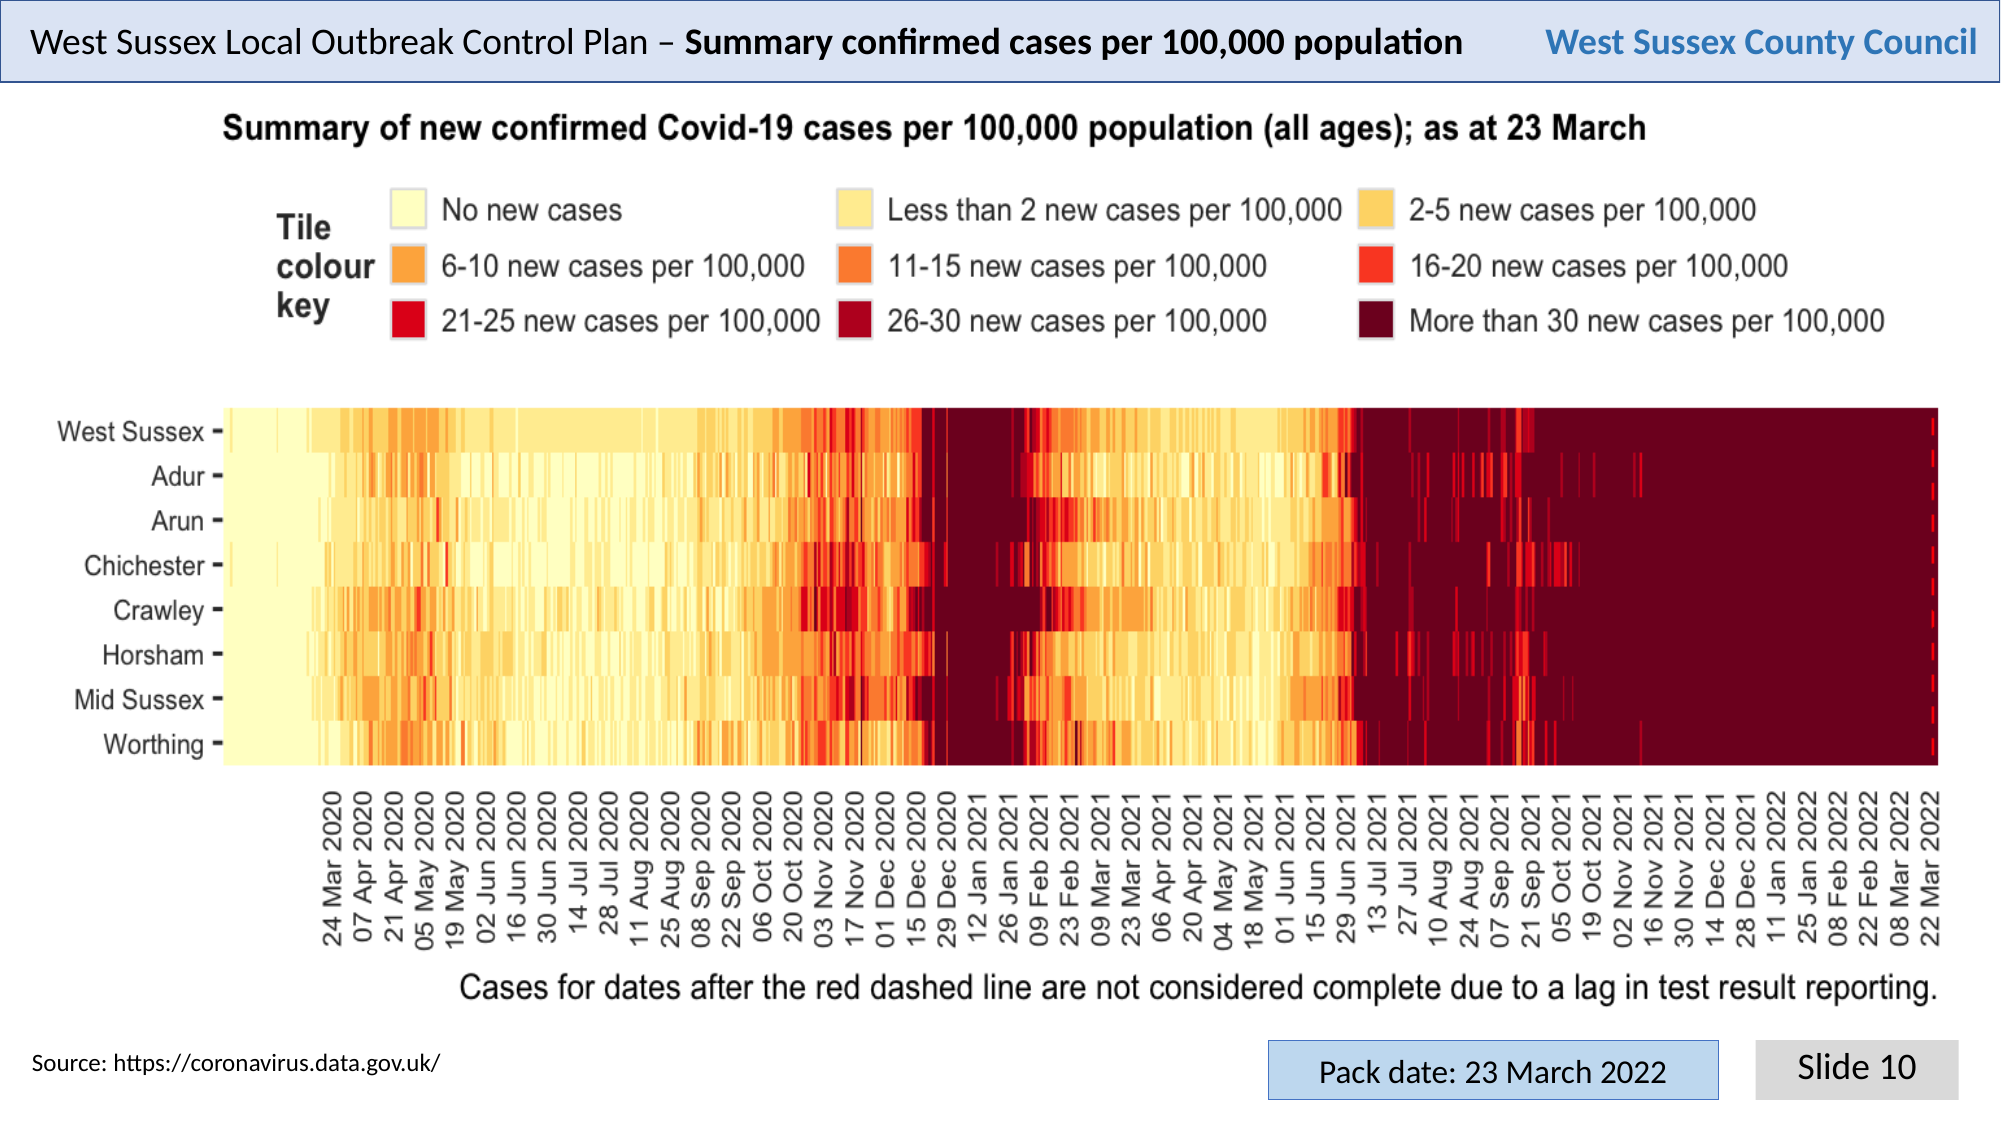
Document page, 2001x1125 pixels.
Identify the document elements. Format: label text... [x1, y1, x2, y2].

picture [38, 91, 1959, 1028]
list Source: https://coronavirus.data.gov.uk/ [17, 1042, 660, 1103]
list Slide 10 [1755, 1040, 1959, 1100]
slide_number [1268, 1040, 1719, 1100]
